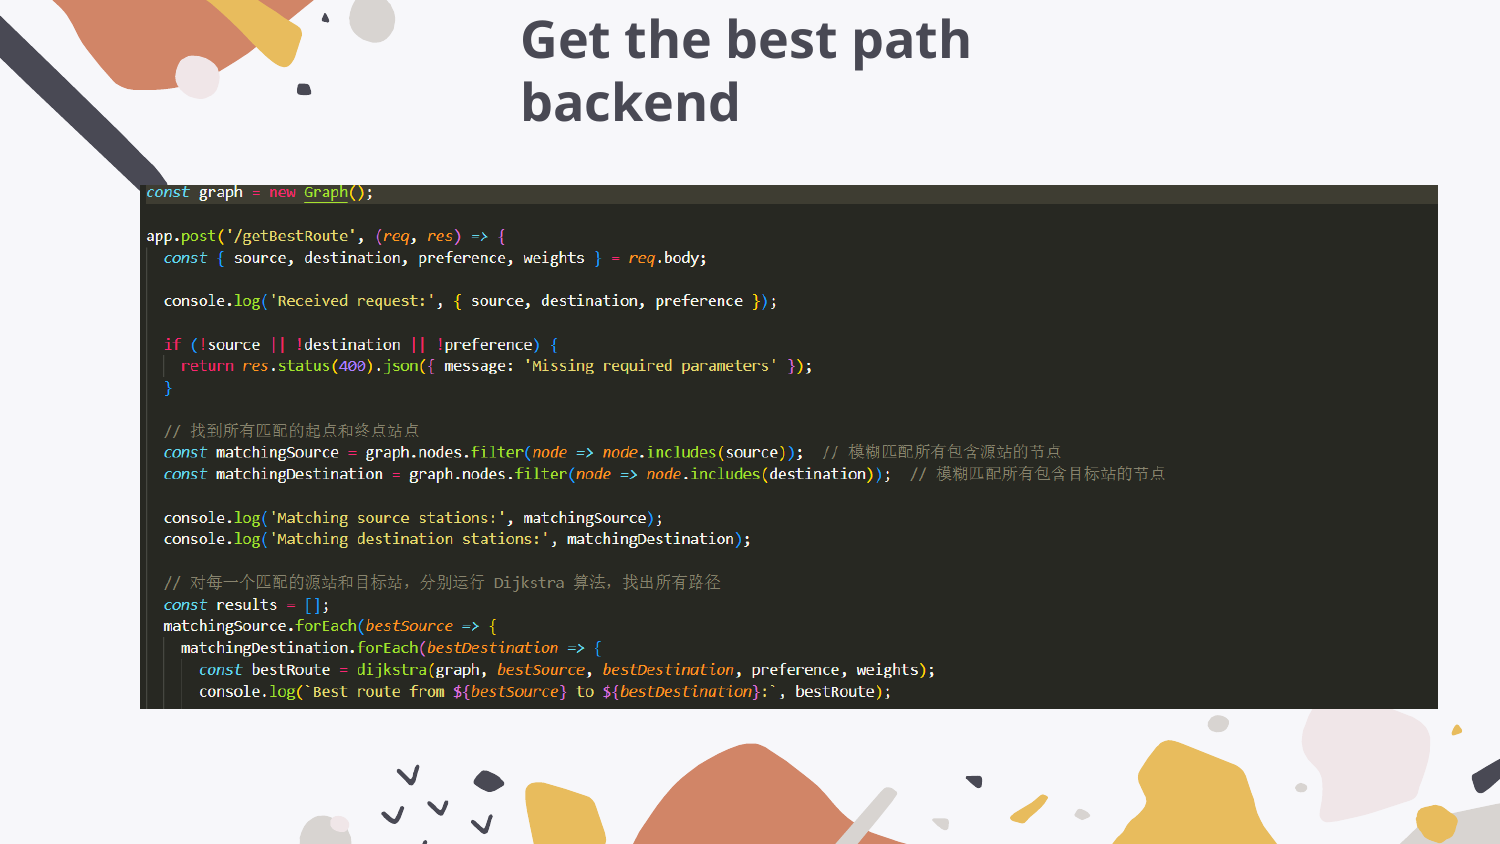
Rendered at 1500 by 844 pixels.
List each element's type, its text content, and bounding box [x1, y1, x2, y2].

title Get the best path backend [505, 7, 1167, 132]
picture [140, 185, 1438, 709]
